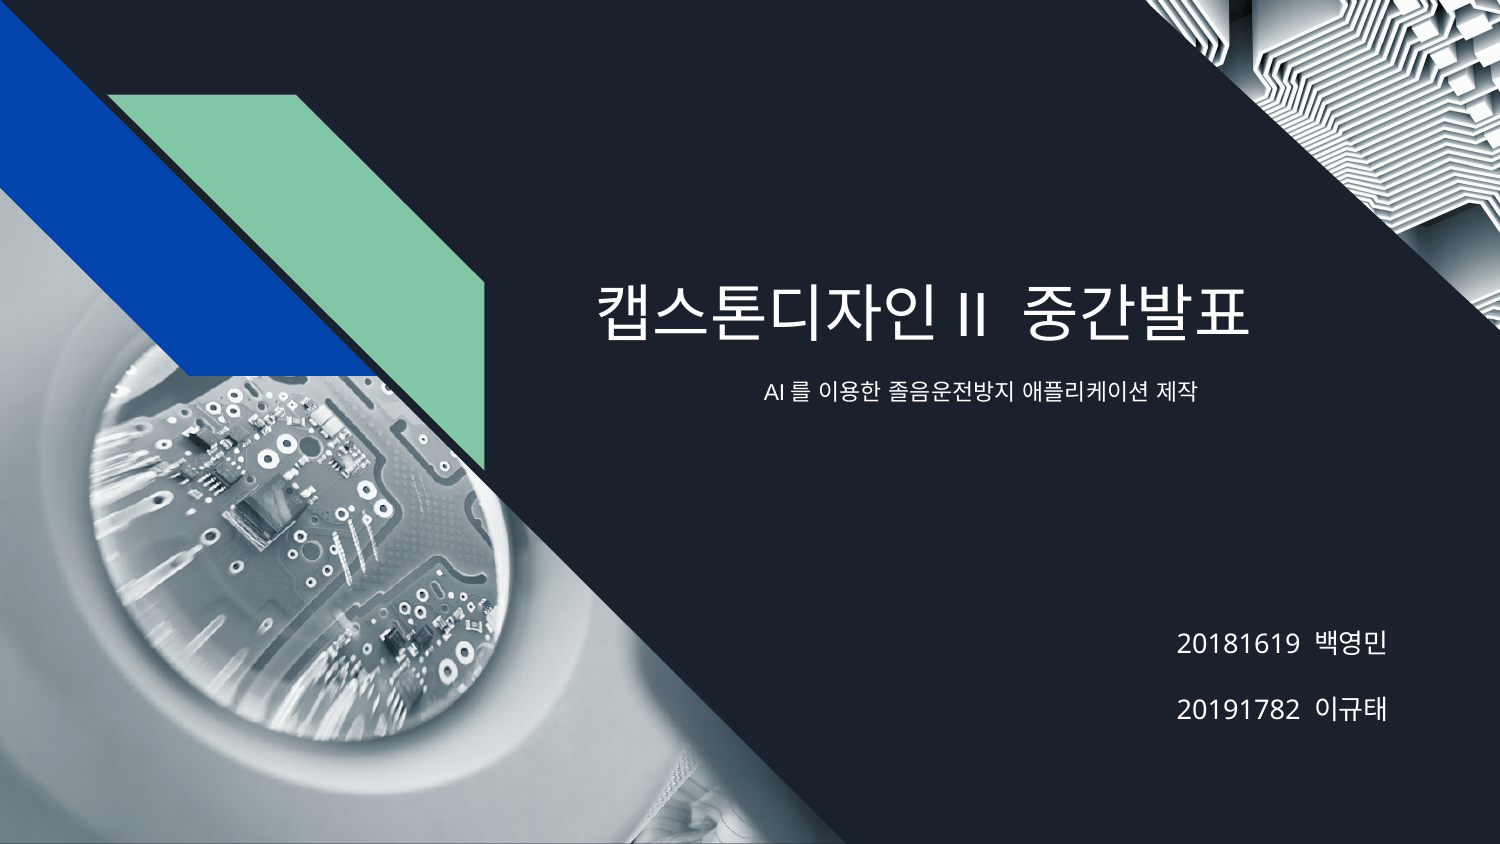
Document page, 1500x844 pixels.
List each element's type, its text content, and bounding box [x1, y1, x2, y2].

subtitle 20181619 백영민 20191782 이규태 [833, 611, 1404, 695]
title 캡스톤디자인II 중간발표 [580, 258, 1404, 518]
subtitle AI를 이용한 졸음운전방지 애플리케이션 제작 [649, 359, 1219, 443]
picture [0, 189, 847, 844]
picture [1144, 0, 1500, 331]
